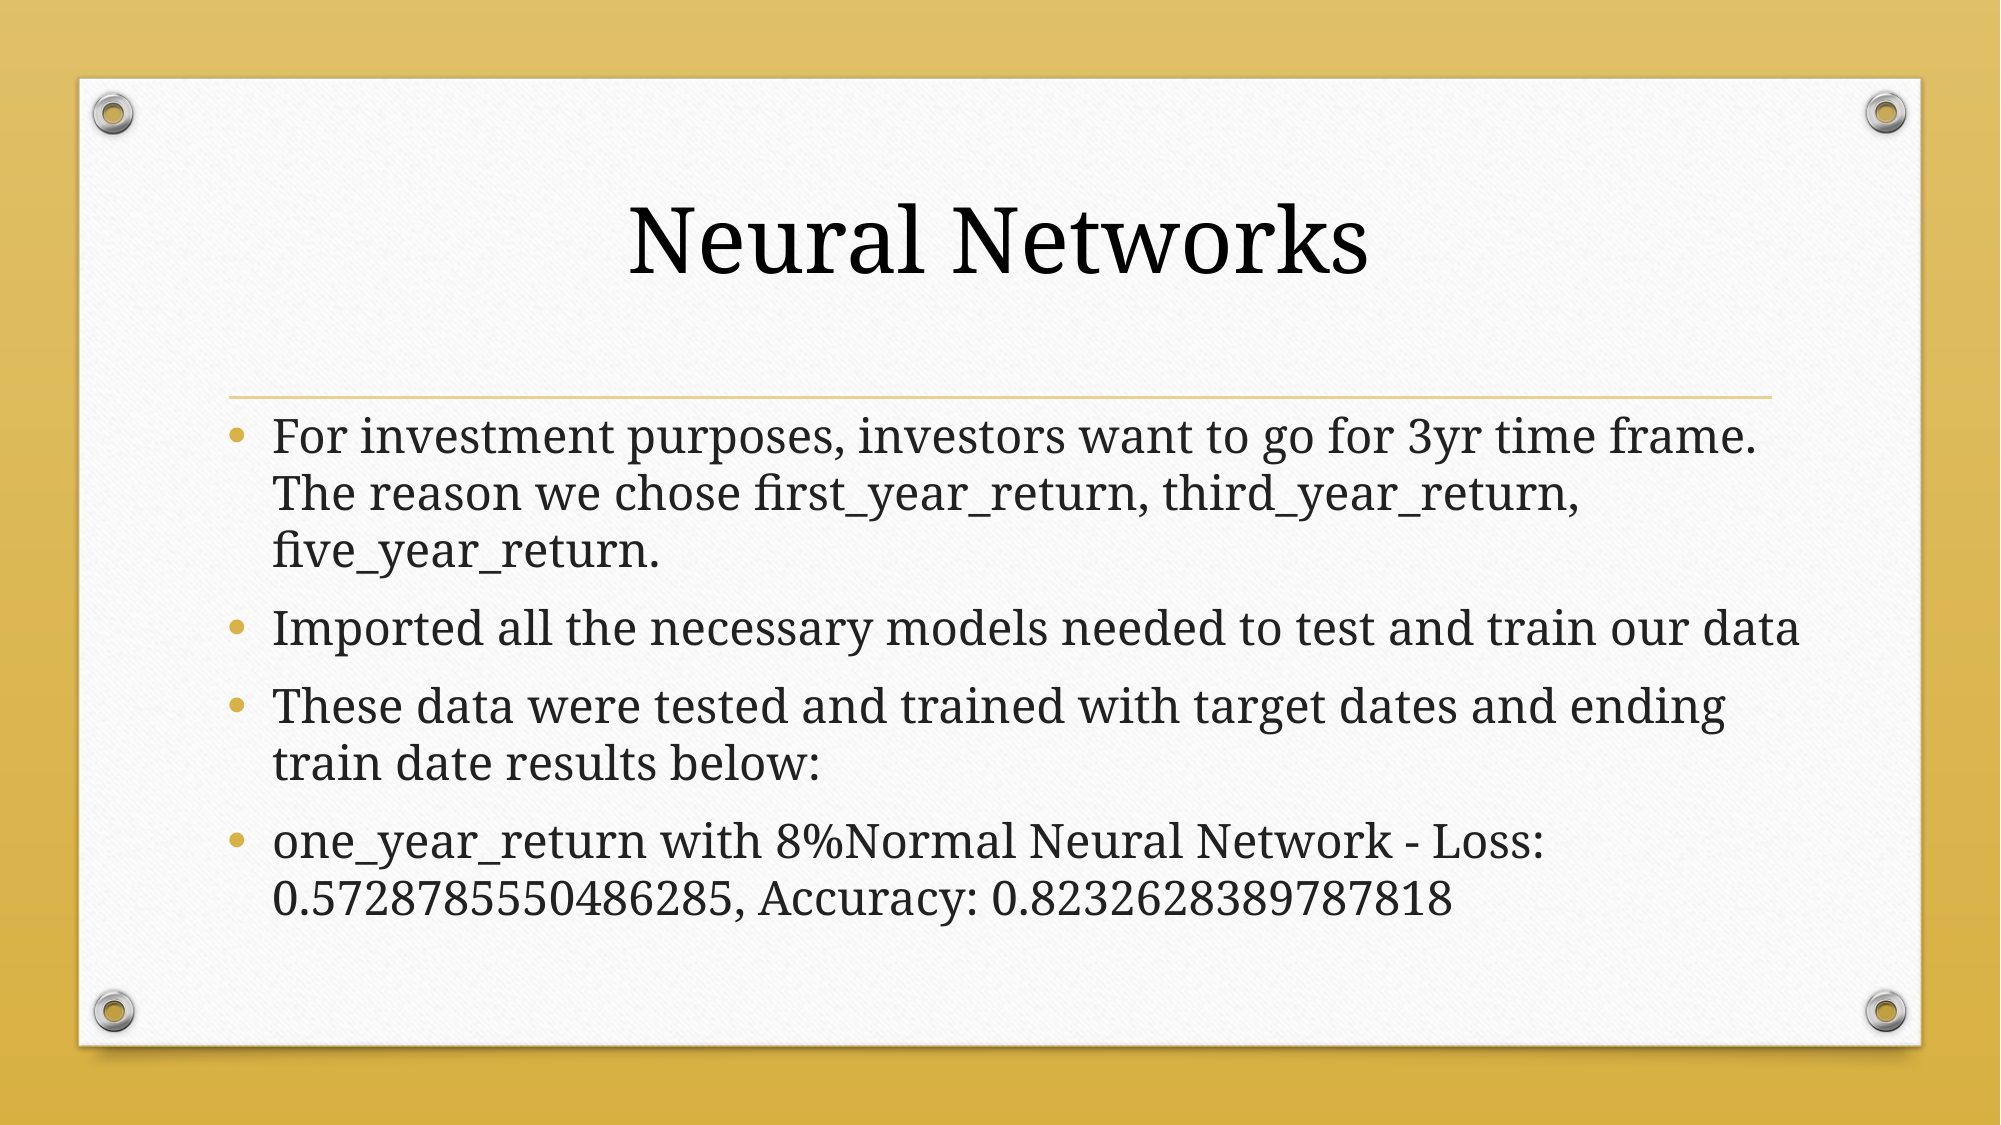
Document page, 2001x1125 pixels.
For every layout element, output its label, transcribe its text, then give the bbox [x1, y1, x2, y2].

picture [0, 0, 2000, 1125]
title Neural Networks [212, 161, 1788, 312]
list For investment purposes, investors want to go for 3yr time frame. The reason we chose first_year_return, third_year_return, five_year_return. Imported all the necessary models needed to test and train our data These data were tested and trained with target dates and ending train date results below: one_year_return with 8%Normal Neural Network - Loss: 0.5728785550486285, Accuracy: 0.8232628389787818 [212, 398, 1819, 964]
